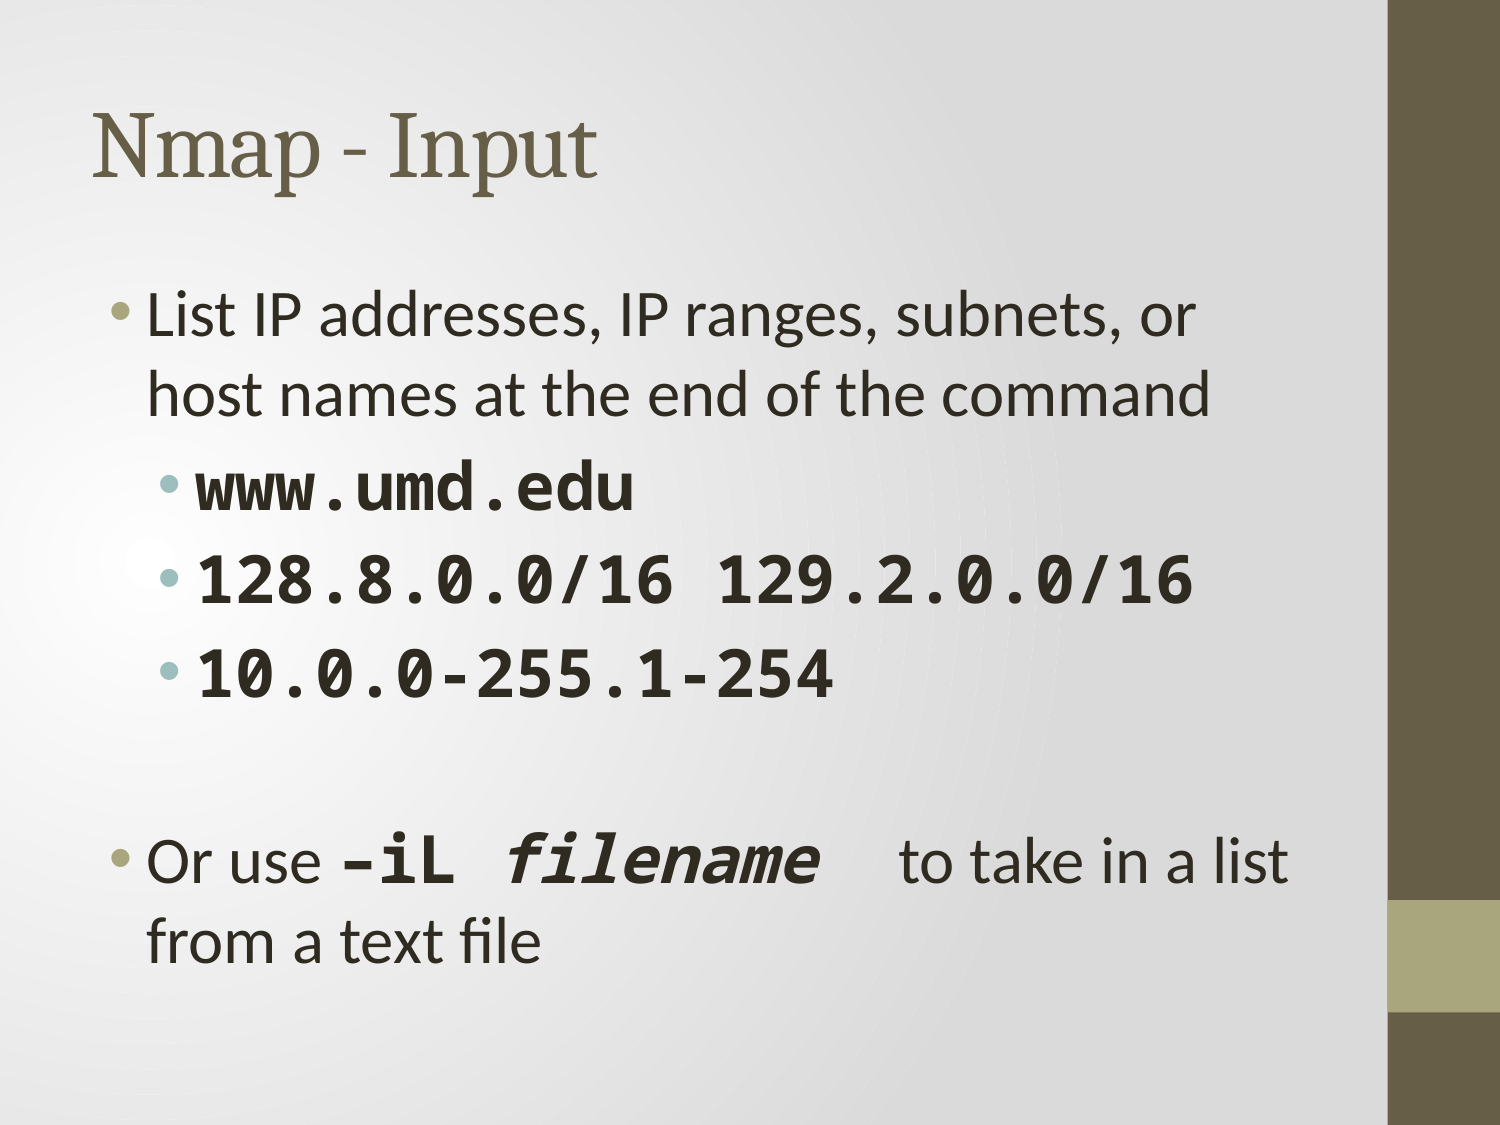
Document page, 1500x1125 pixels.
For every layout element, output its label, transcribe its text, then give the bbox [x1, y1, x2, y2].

list List IP addresses, IP ranges, subnets, or host names at the end of the command www.umd.edu 128.8.0.0/16 129.2.0.0/16 10.0.0-255.1-254 Or use –iL filename to take in a list from a text file [75, 262, 1325, 1050]
title Nmap - Input [75, 45, 1325, 233]
